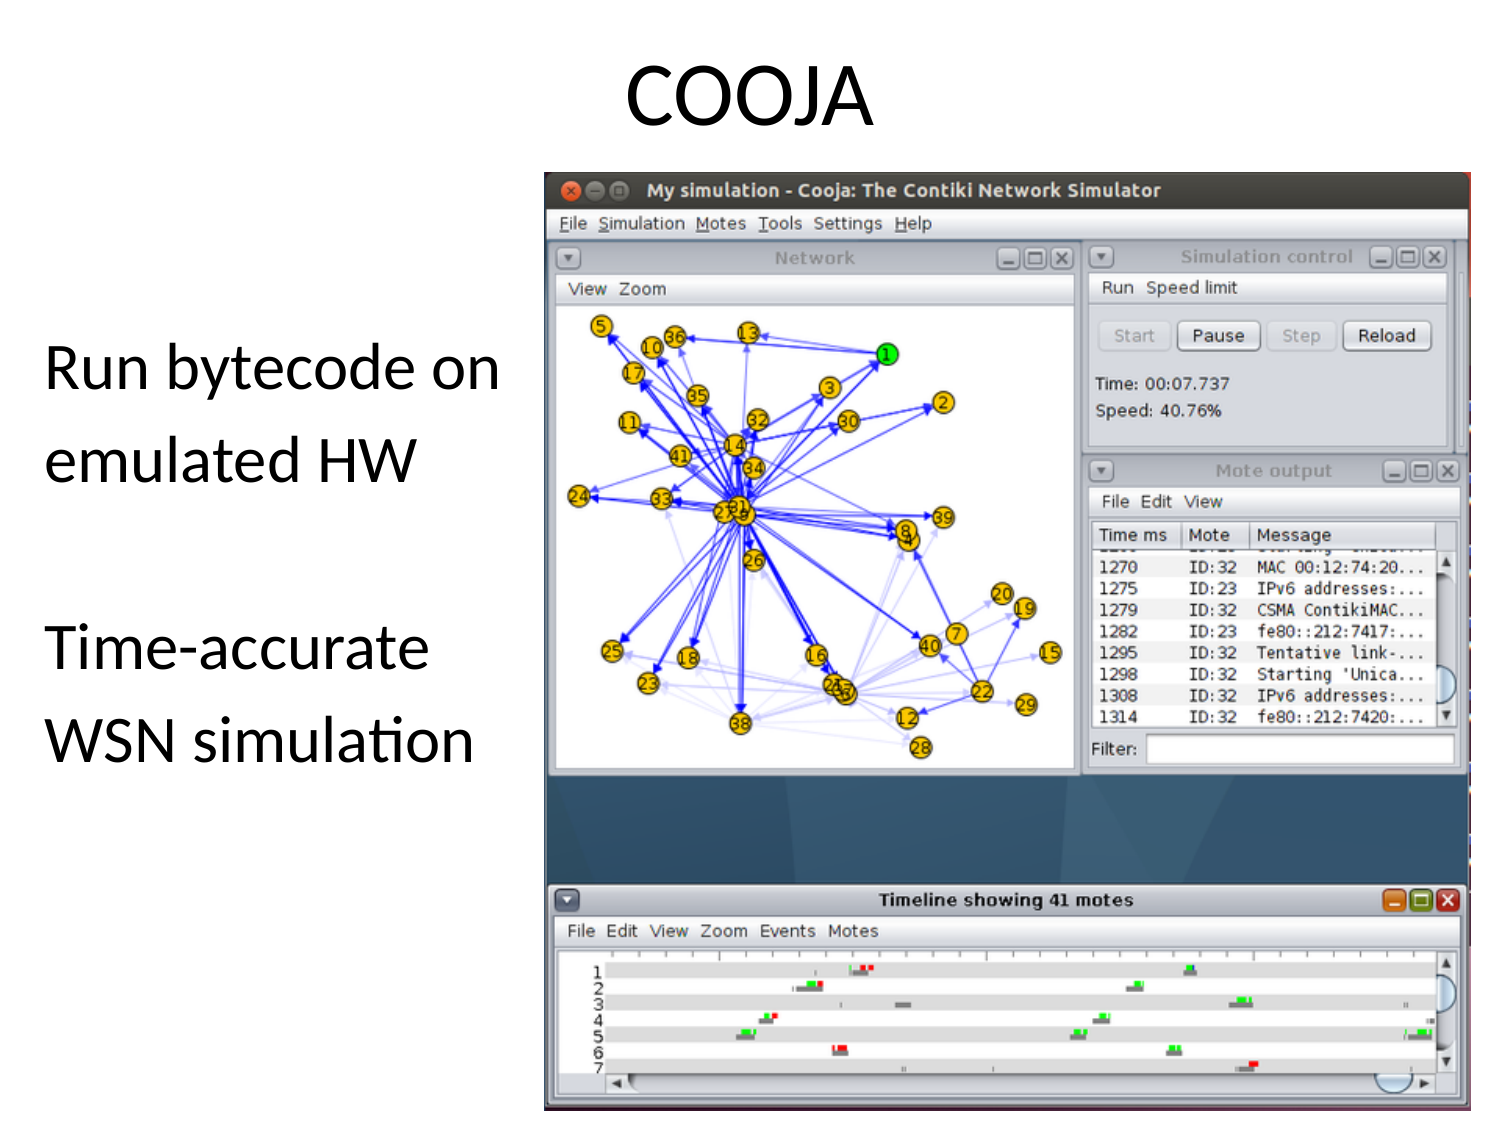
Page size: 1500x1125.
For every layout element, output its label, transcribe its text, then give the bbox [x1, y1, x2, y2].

title COOJA [75, 0, 1425, 183]
picture [543, 172, 1471, 1111]
list Run bytecode on emulated HW Time-accurate WSN simulation [29, 221, 538, 965]
